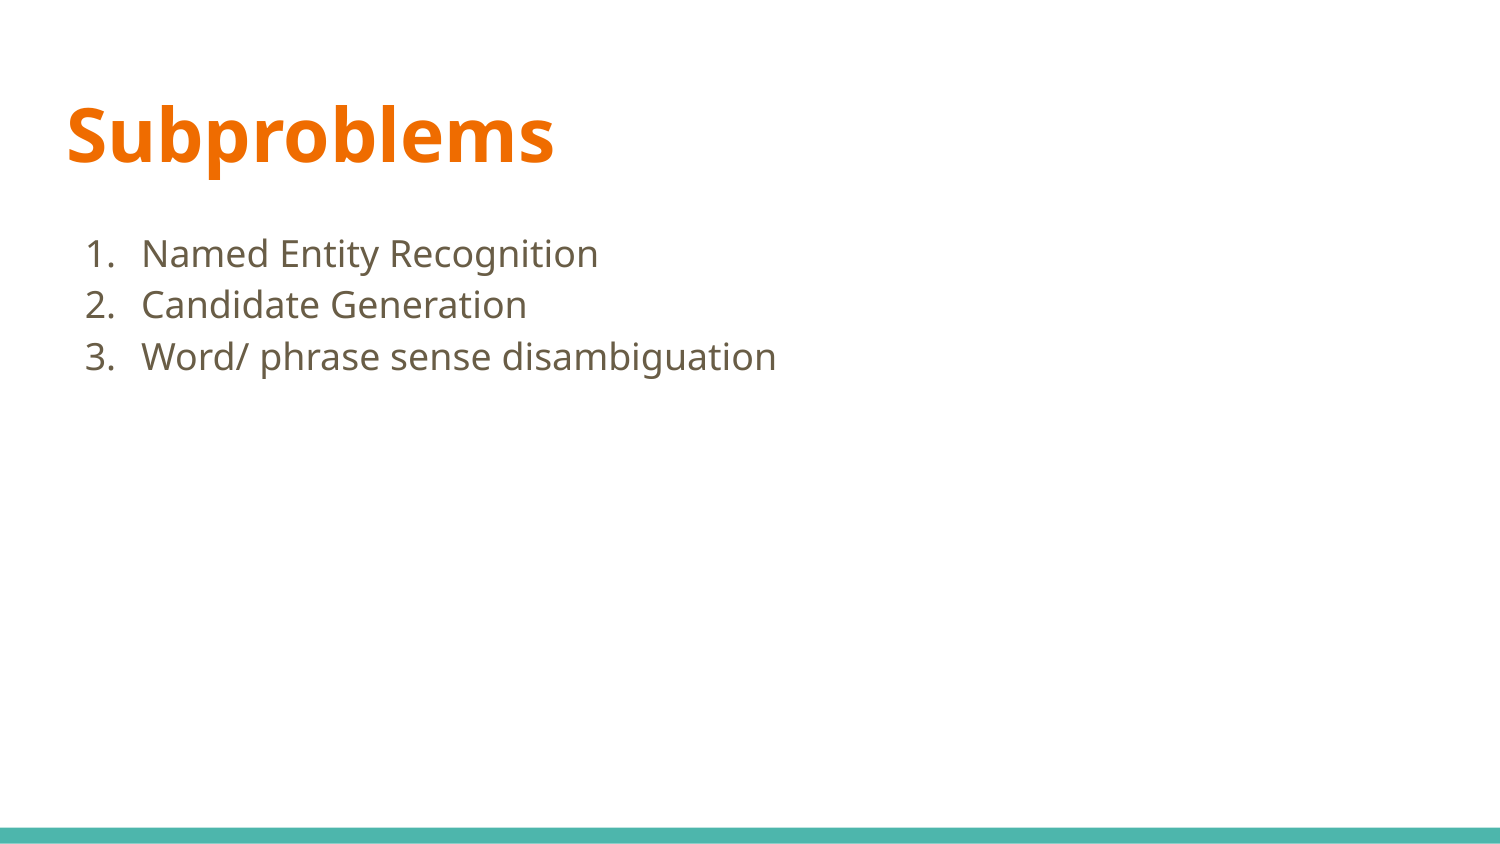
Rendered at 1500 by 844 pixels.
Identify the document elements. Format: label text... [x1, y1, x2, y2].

list Named Entity Recognition Candidate Generation Word/ phrase sense disambiguation [51, 207, 1449, 750]
title Subproblems [51, 72, 1449, 189]
